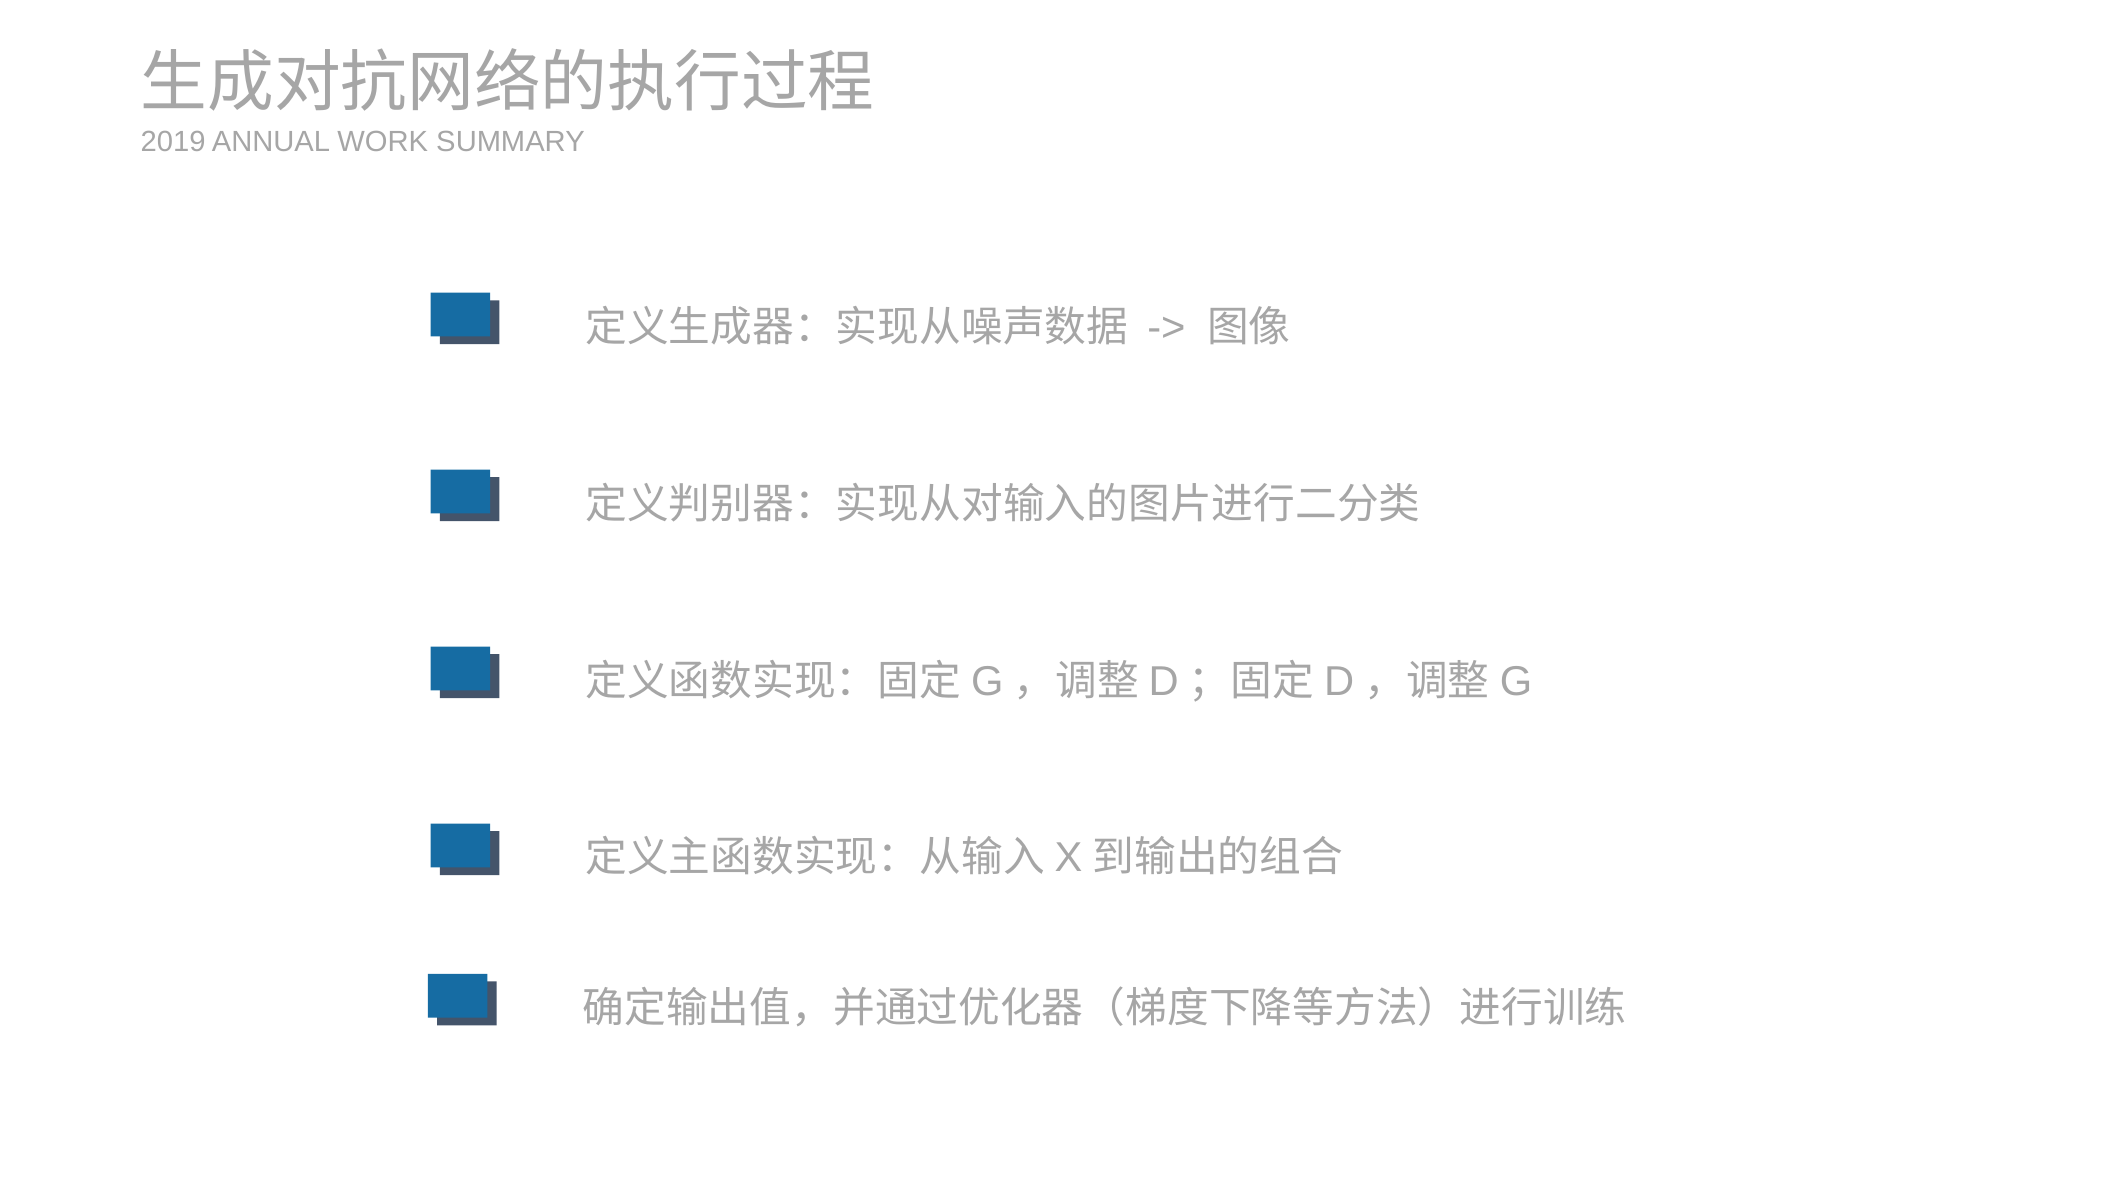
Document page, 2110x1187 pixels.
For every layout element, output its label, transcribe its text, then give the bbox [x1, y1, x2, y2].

text_box 2019 ANNUAL WORK SUMMARY [140, 122, 602, 158]
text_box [427, 973, 497, 1026]
text_box 确定输出值，并通过优化器（梯度下降等方法）进行训练 [567, 972, 1680, 1038]
text_box 生成对抗网络的执行过程 [140, 38, 1509, 119]
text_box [430, 292, 500, 345]
text_box 定义函数实现：固定G，调整D；固定D，调整G [570, 645, 1619, 711]
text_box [430, 469, 500, 522]
text_box 定义主函数实现：从输入X到输出的组合 [570, 822, 1683, 888]
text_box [430, 646, 500, 699]
text_box 定义生成器：实现从噪声数据 -> 图像 [570, 292, 1348, 357]
text_box 定义判别器：实现从对输入的图片进行二分类 [570, 468, 1817, 534]
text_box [430, 823, 500, 876]
